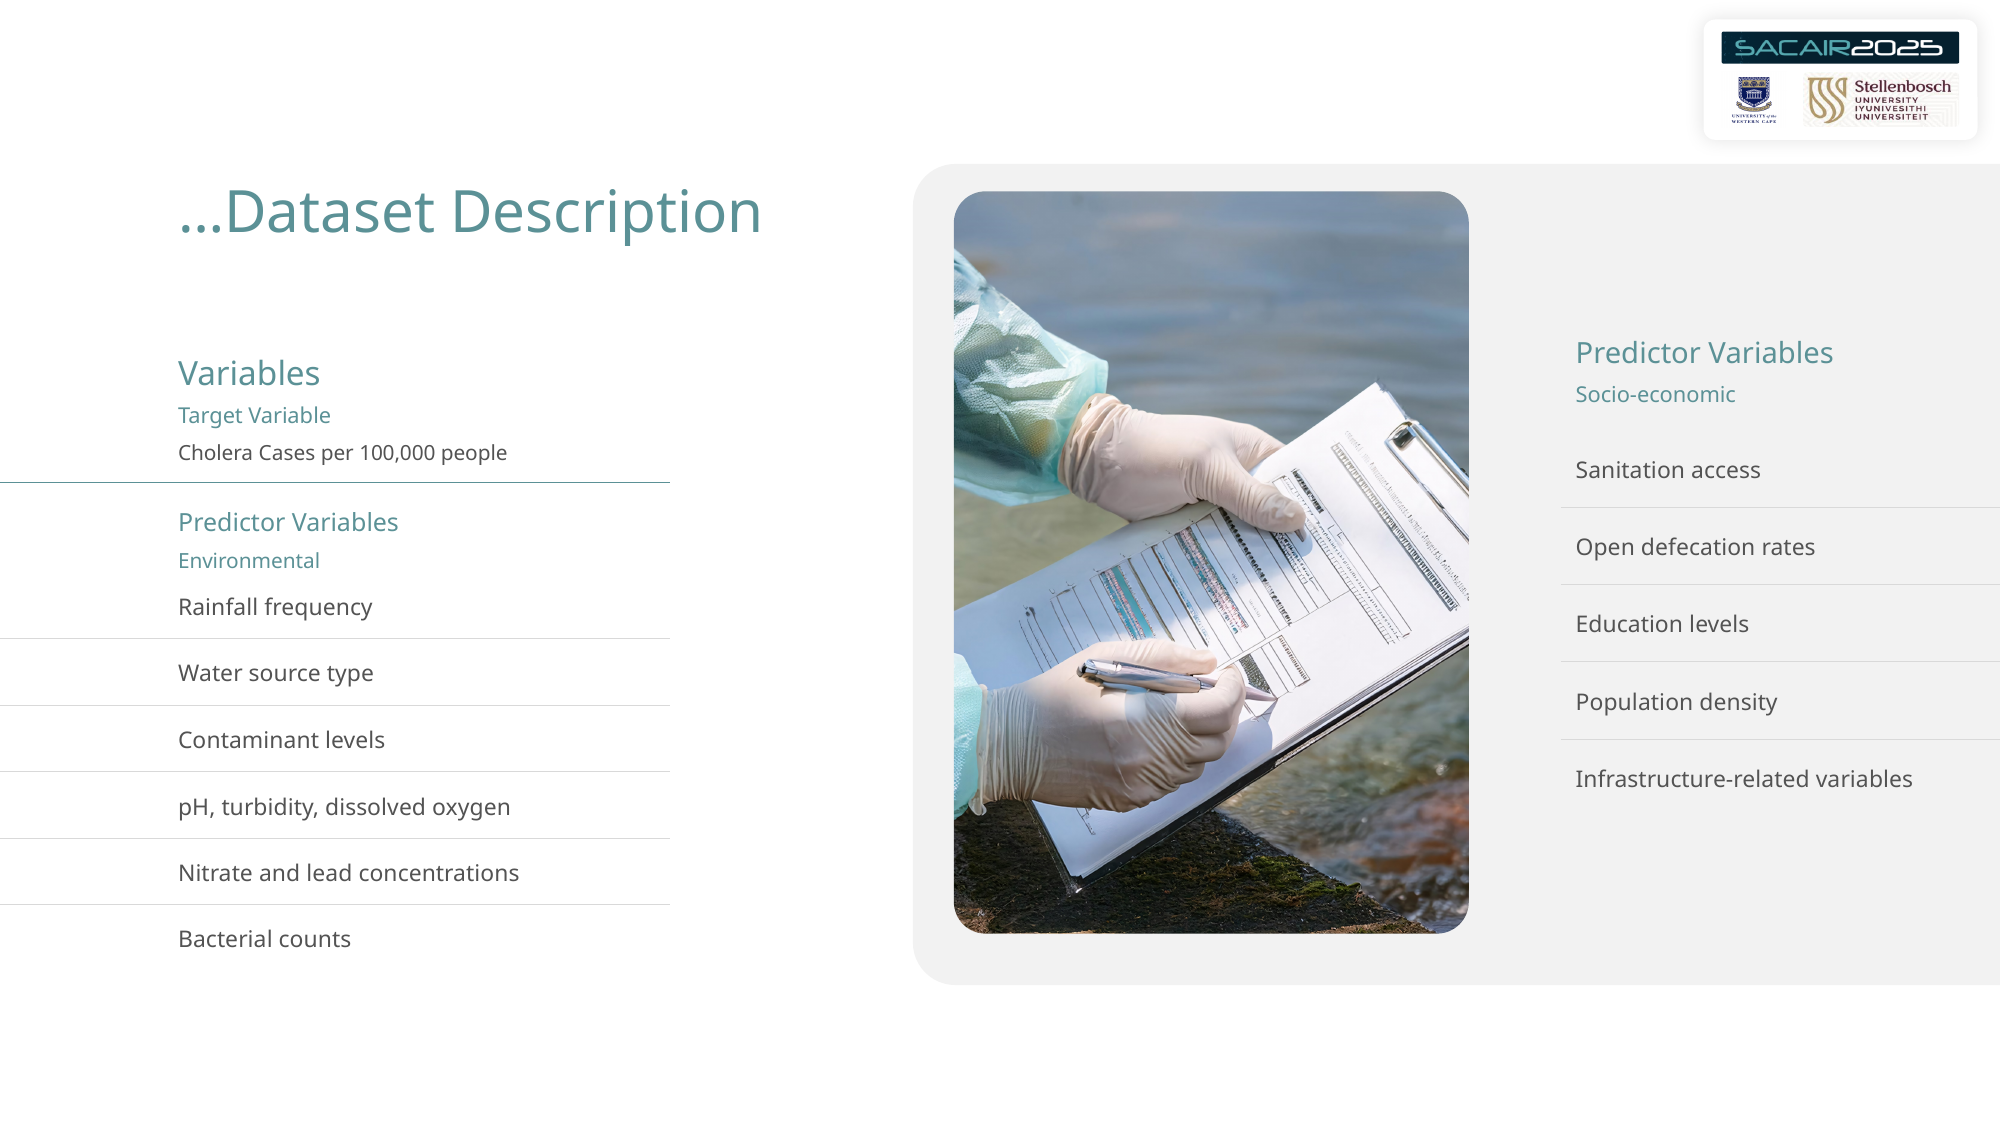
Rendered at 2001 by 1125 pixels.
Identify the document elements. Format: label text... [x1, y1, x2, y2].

text_box [911, 162, 2000, 987]
text_box …Dataset Description [163, 167, 834, 252]
text_box Rainfall frequency [163, 585, 846, 628]
text_box pH, turbidity, dissolved oxygen [163, 784, 846, 827]
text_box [1703, 19, 1978, 140]
text_box Water source type [163, 651, 846, 694]
text_box Contaminant levels [163, 718, 846, 761]
picture [953, 191, 1469, 934]
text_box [1560, 327, 2000, 801]
text_box Environmental [163, 540, 846, 581]
text_box Nitrate and lead concentrations [163, 851, 846, 894]
text_box Predictor Variables [163, 499, 634, 540]
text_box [163, 345, 846, 474]
text_box Bacterial counts [163, 917, 846, 960]
